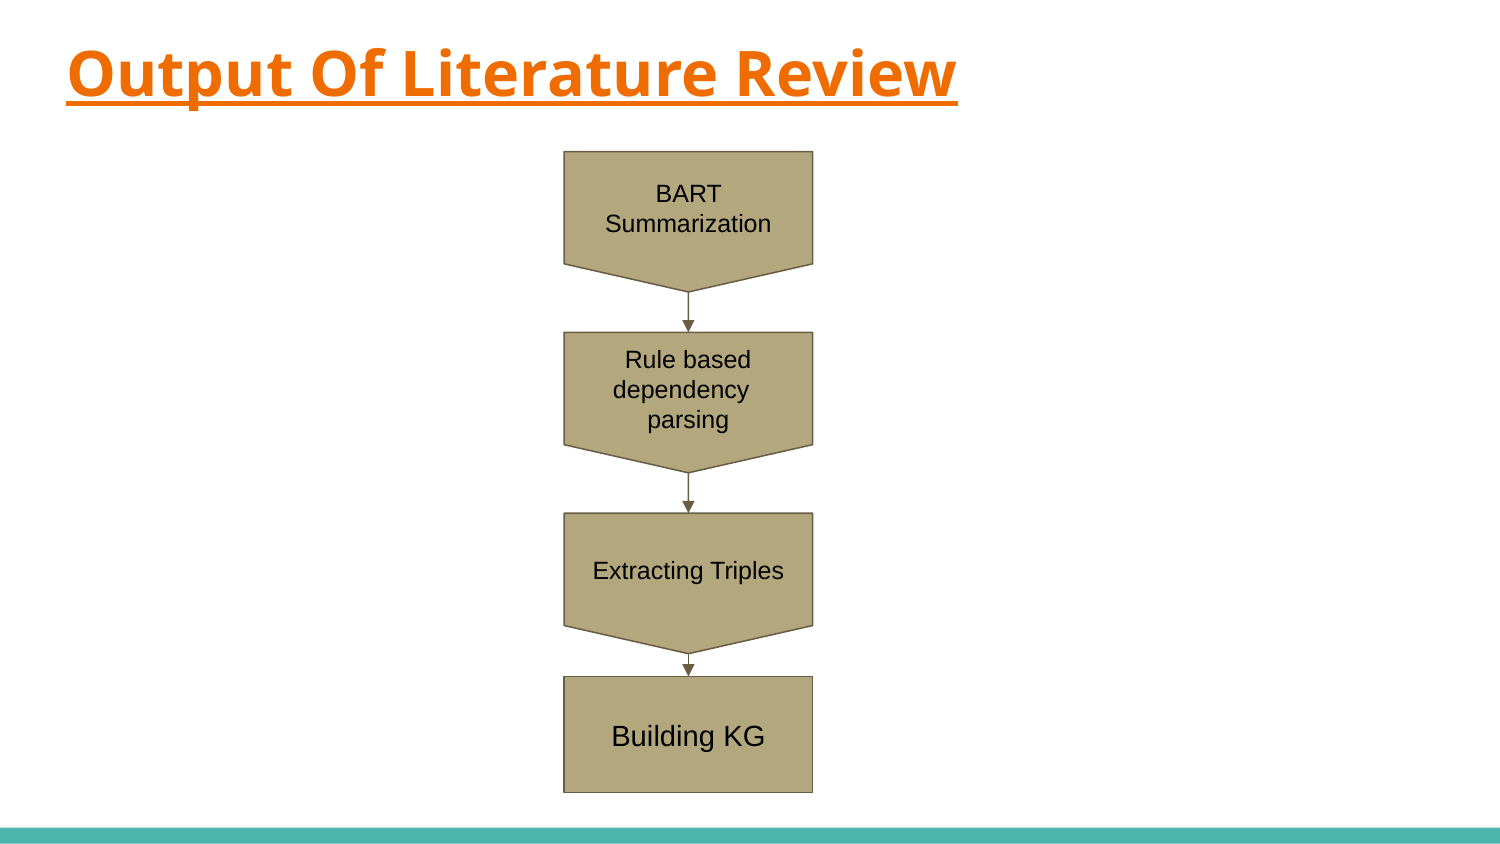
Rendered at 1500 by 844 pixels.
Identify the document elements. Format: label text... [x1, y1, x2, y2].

text_box Extracting Triples [564, 513, 813, 654]
text_box Rule based dependency parsing [564, 332, 813, 473]
title Output Of Literature Review [51, 14, 1449, 131]
text_box Building KG [564, 676, 813, 793]
text_box BART Summarization [564, 151, 813, 292]
